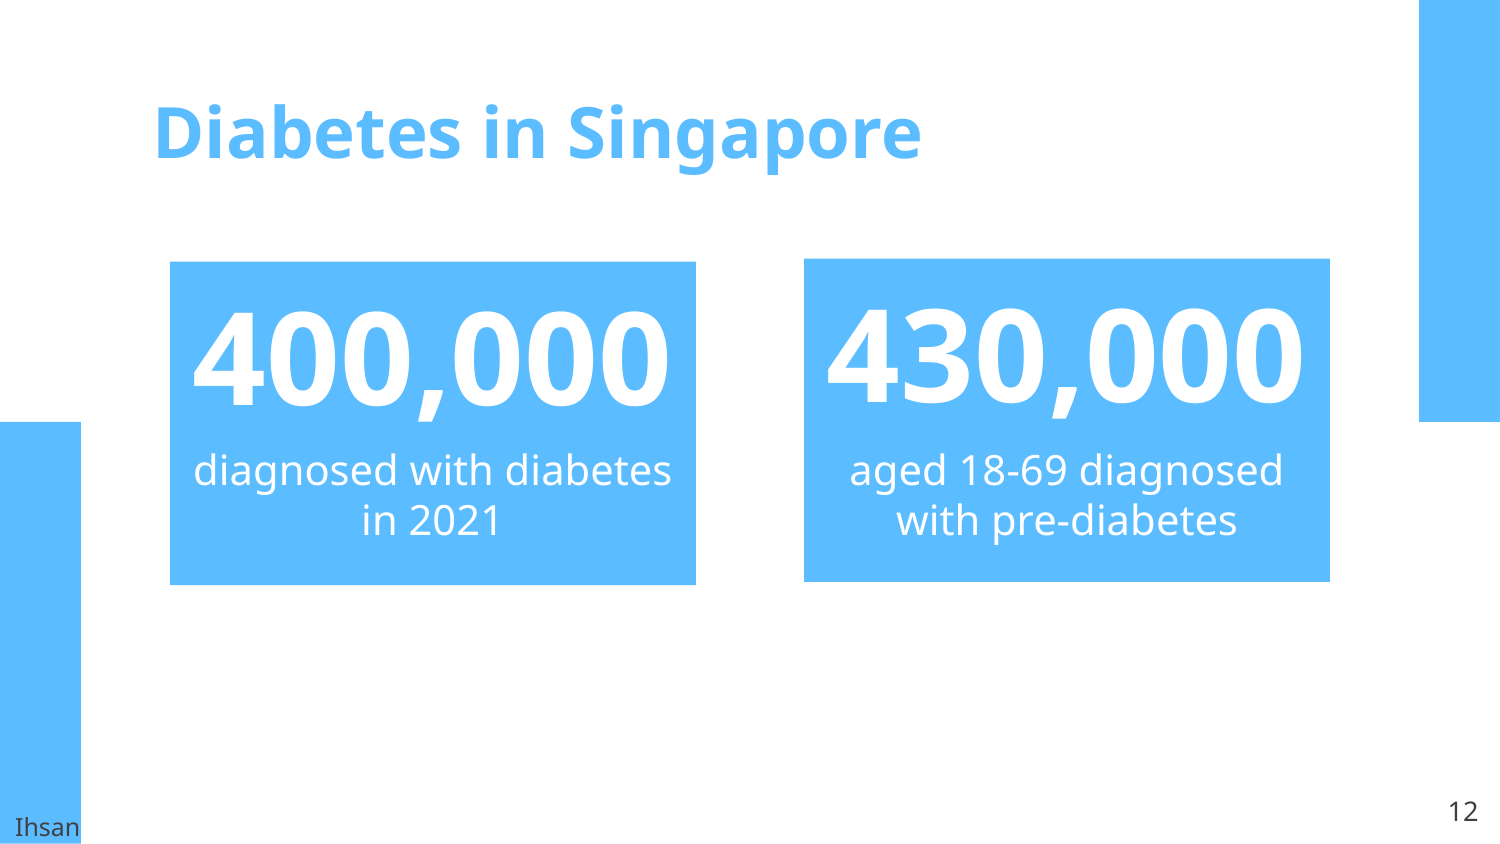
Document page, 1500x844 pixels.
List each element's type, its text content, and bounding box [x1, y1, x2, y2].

slide_number 12 [1403, 779, 1494, 844]
title 430,000 [804, 258, 1330, 458]
subtitle Ihsan [0, 805, 419, 844]
subtitle diagnosed with diabetes in 2021 [170, 458, 696, 529]
title 400,000 [170, 261, 696, 458]
subtitle aged 18-69 diagnosed with pre-diabetes [804, 458, 1330, 529]
title 430,000 [804, 529, 1330, 582]
title Diabetes in Singapore [137, 82, 1363, 195]
title 400,000 [170, 529, 696, 586]
